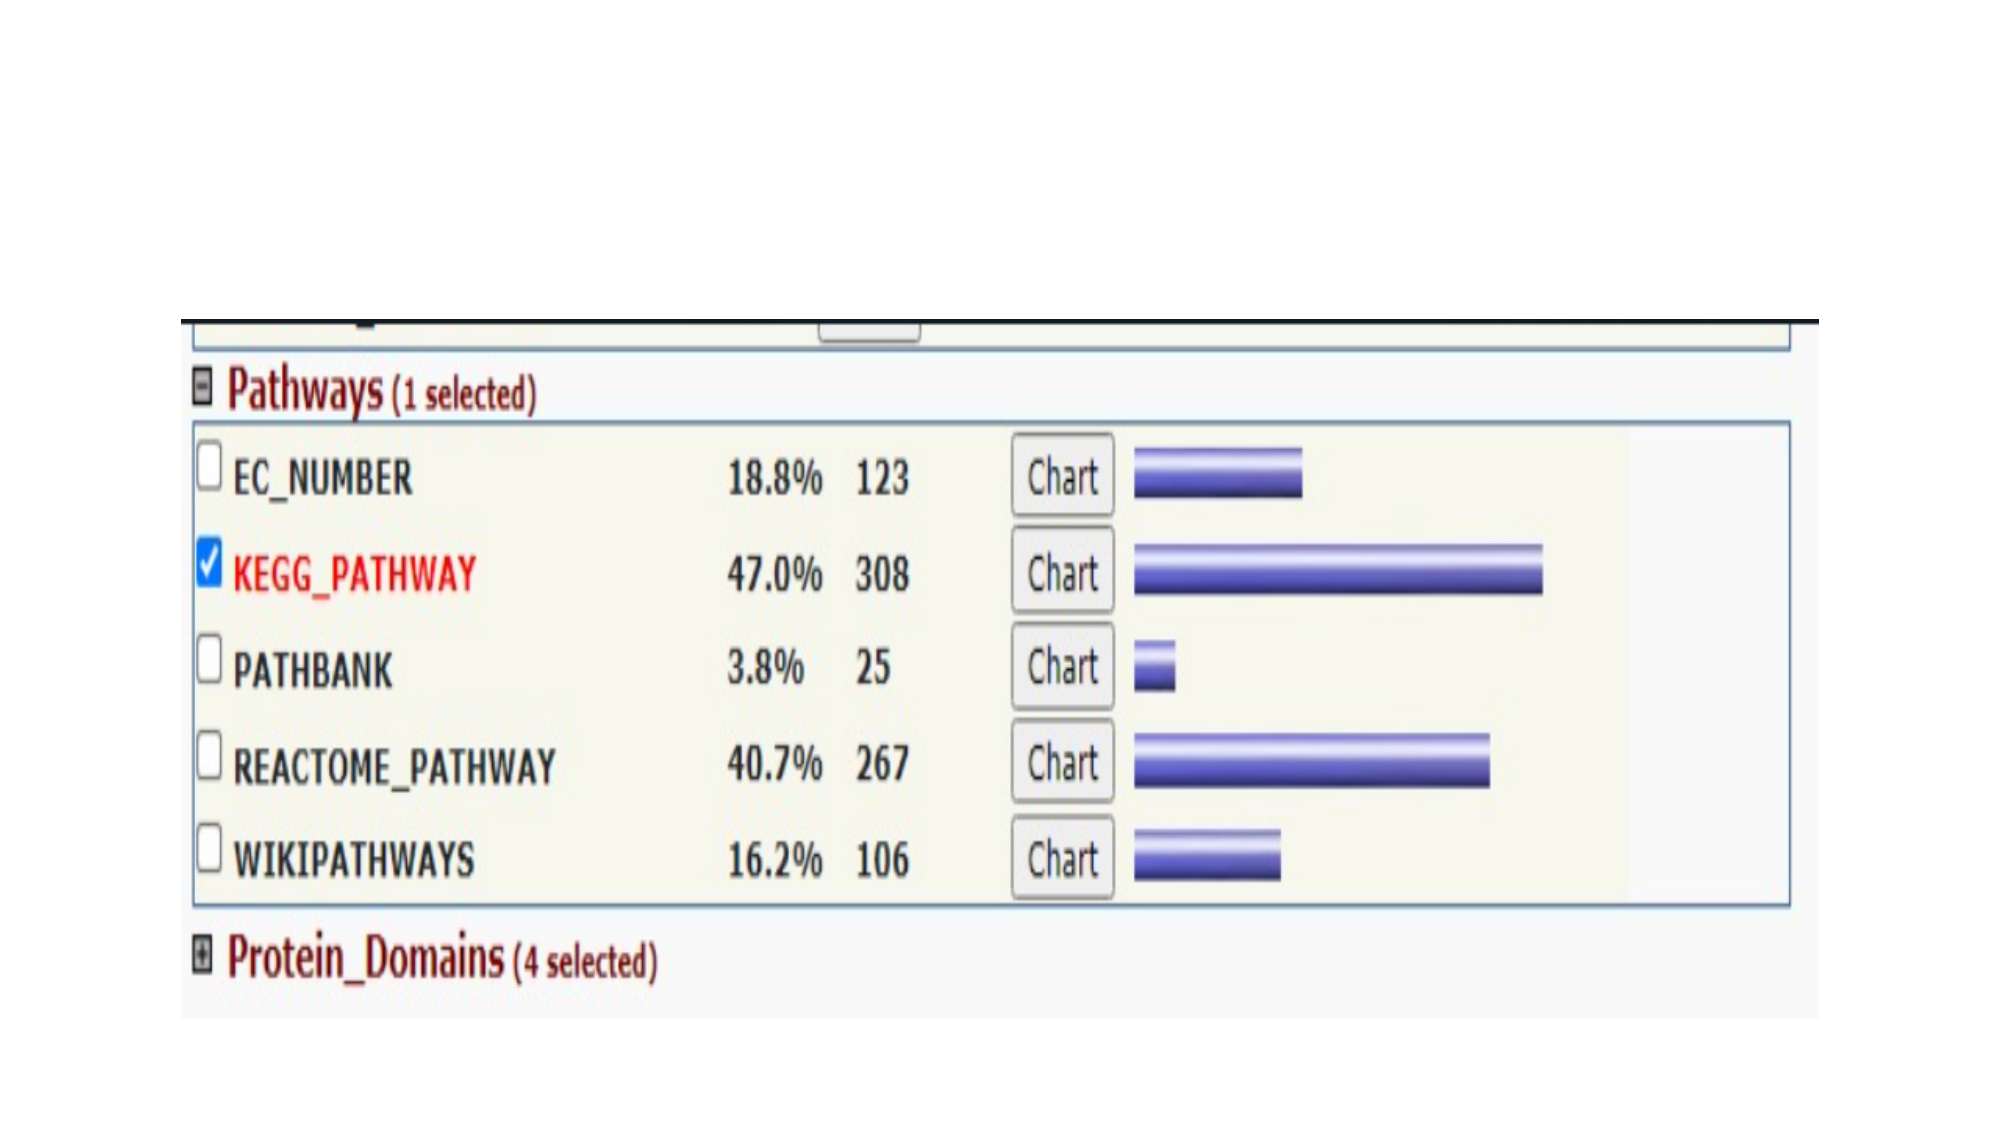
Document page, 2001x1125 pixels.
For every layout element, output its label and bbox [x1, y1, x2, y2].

list [181, 319, 1819, 1019]
